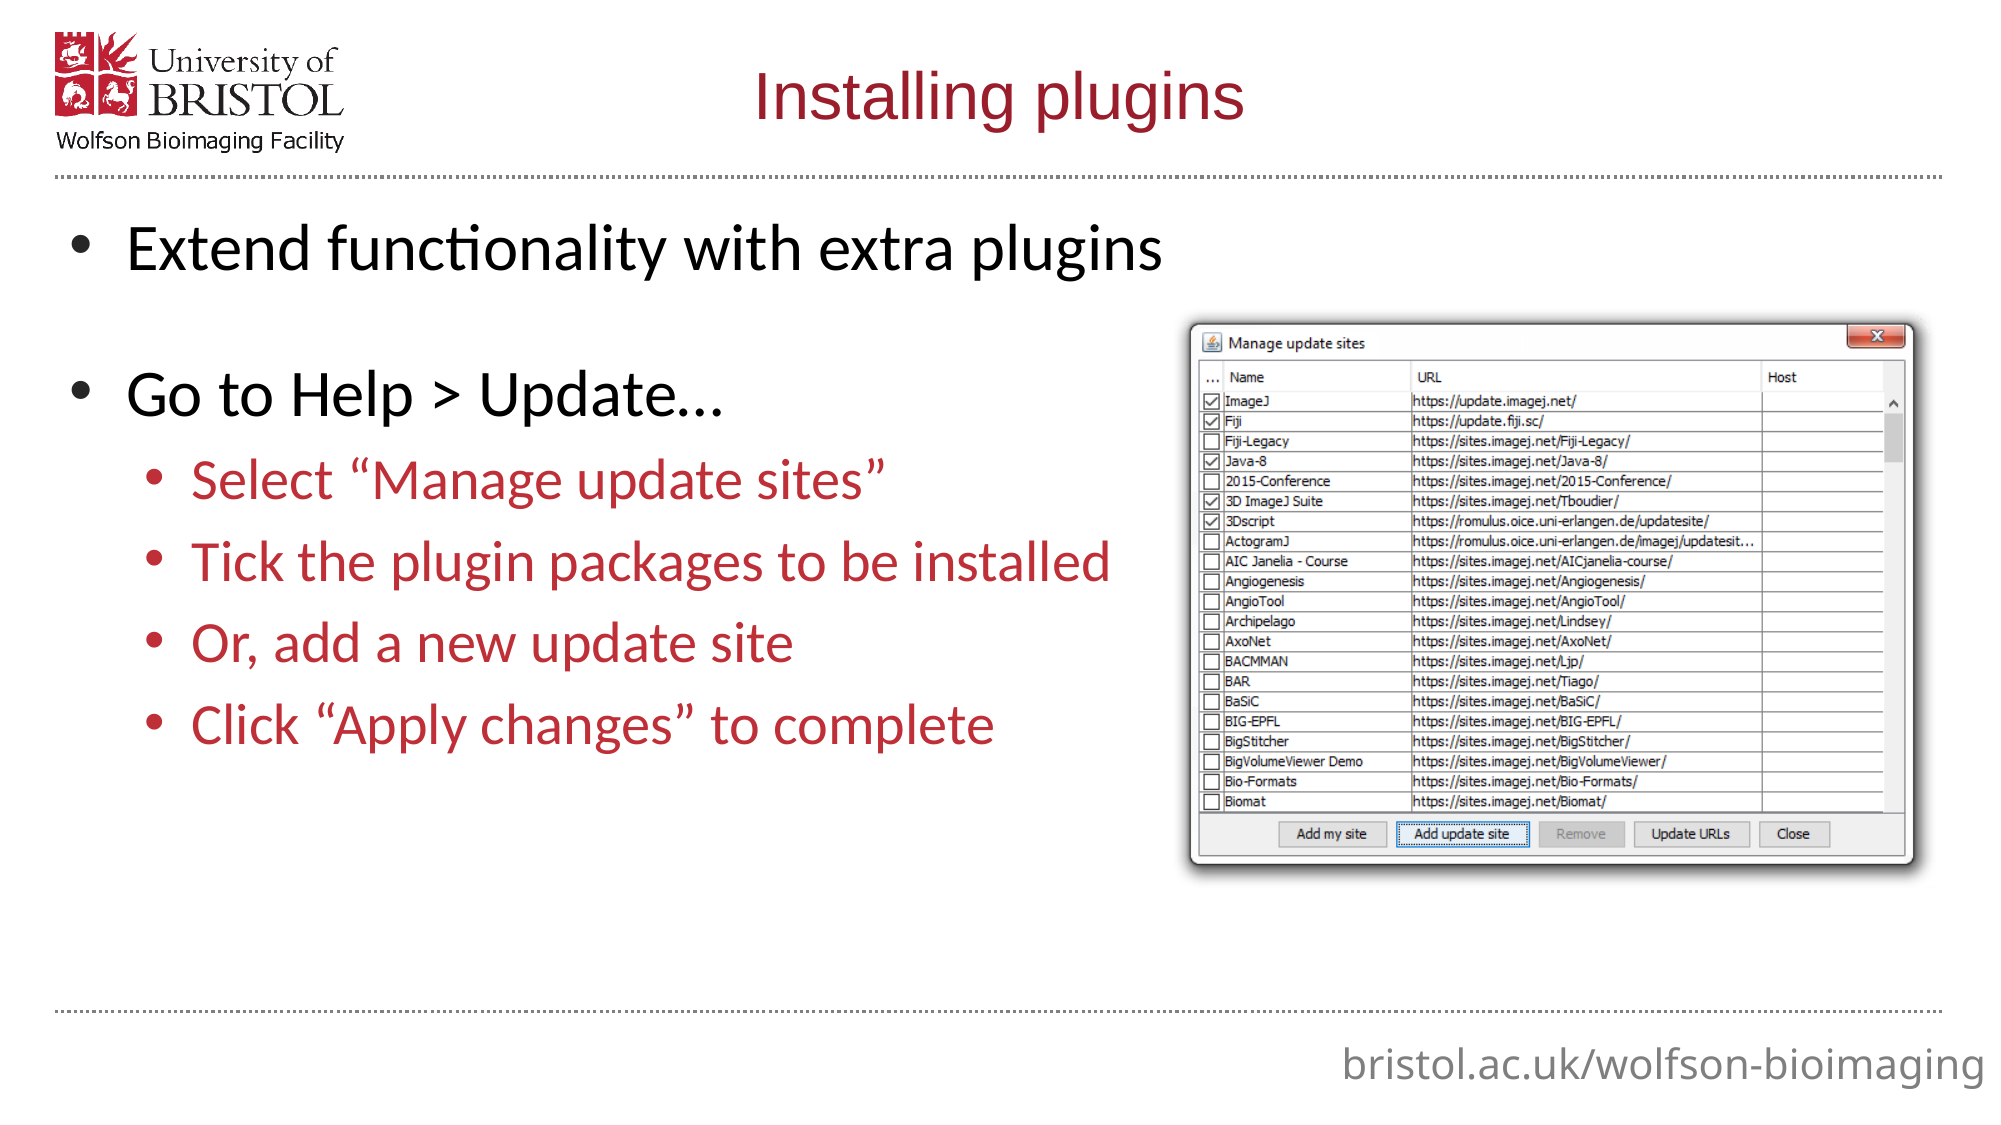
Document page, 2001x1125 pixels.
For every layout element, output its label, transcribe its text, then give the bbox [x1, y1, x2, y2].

picture [1151, 291, 1972, 920]
picture [55, 32, 344, 153]
title Installing plugins [396, 41, 1604, 140]
list Extend functionality with extra plugins Go to Help > Update… Select “Manage update sites” Tick the plugin packages to be installed Or, add a new update site Click “Apply changes” to complete [55, 196, 1945, 1005]
